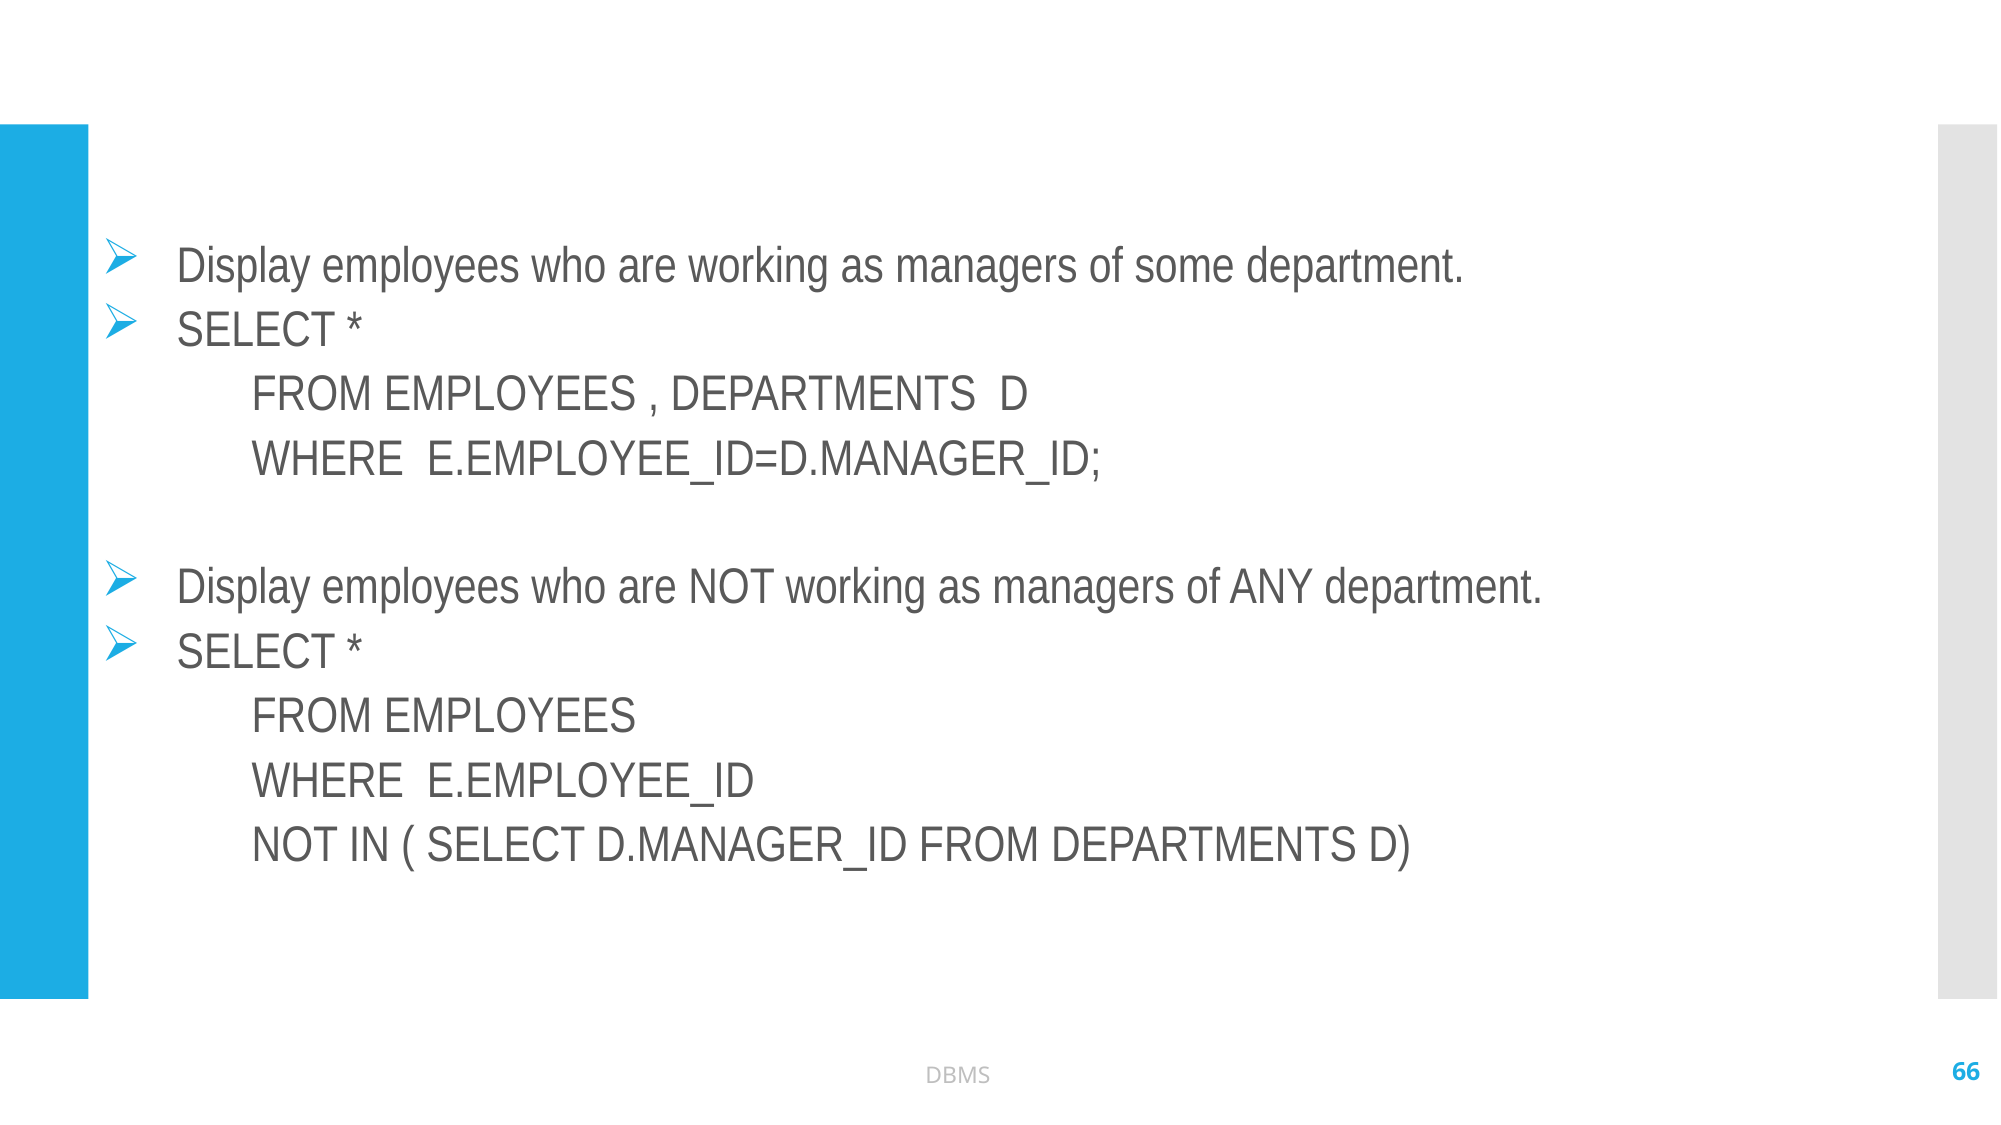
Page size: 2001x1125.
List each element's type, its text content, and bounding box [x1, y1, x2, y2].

footer DBMS [473, 1046, 1443, 1107]
list Display employees who are working as managers of some department. SELECT * FROM EMPLOYEES , DEPARTMENTS D WHERE E.EMPLOYEE_ID=D.MANAGER_ID; Display employees who are NOT working as managers of ANY department. SELECT * FROM EMPLOYEES WHERE E.EMPLOYEE_ID NOT IN ( SELECT D.MANAGER_ID FROM DEPARTMENTS D) [86, 231, 1830, 1036]
slide_number 66 [1744, 1042, 1996, 1103]
